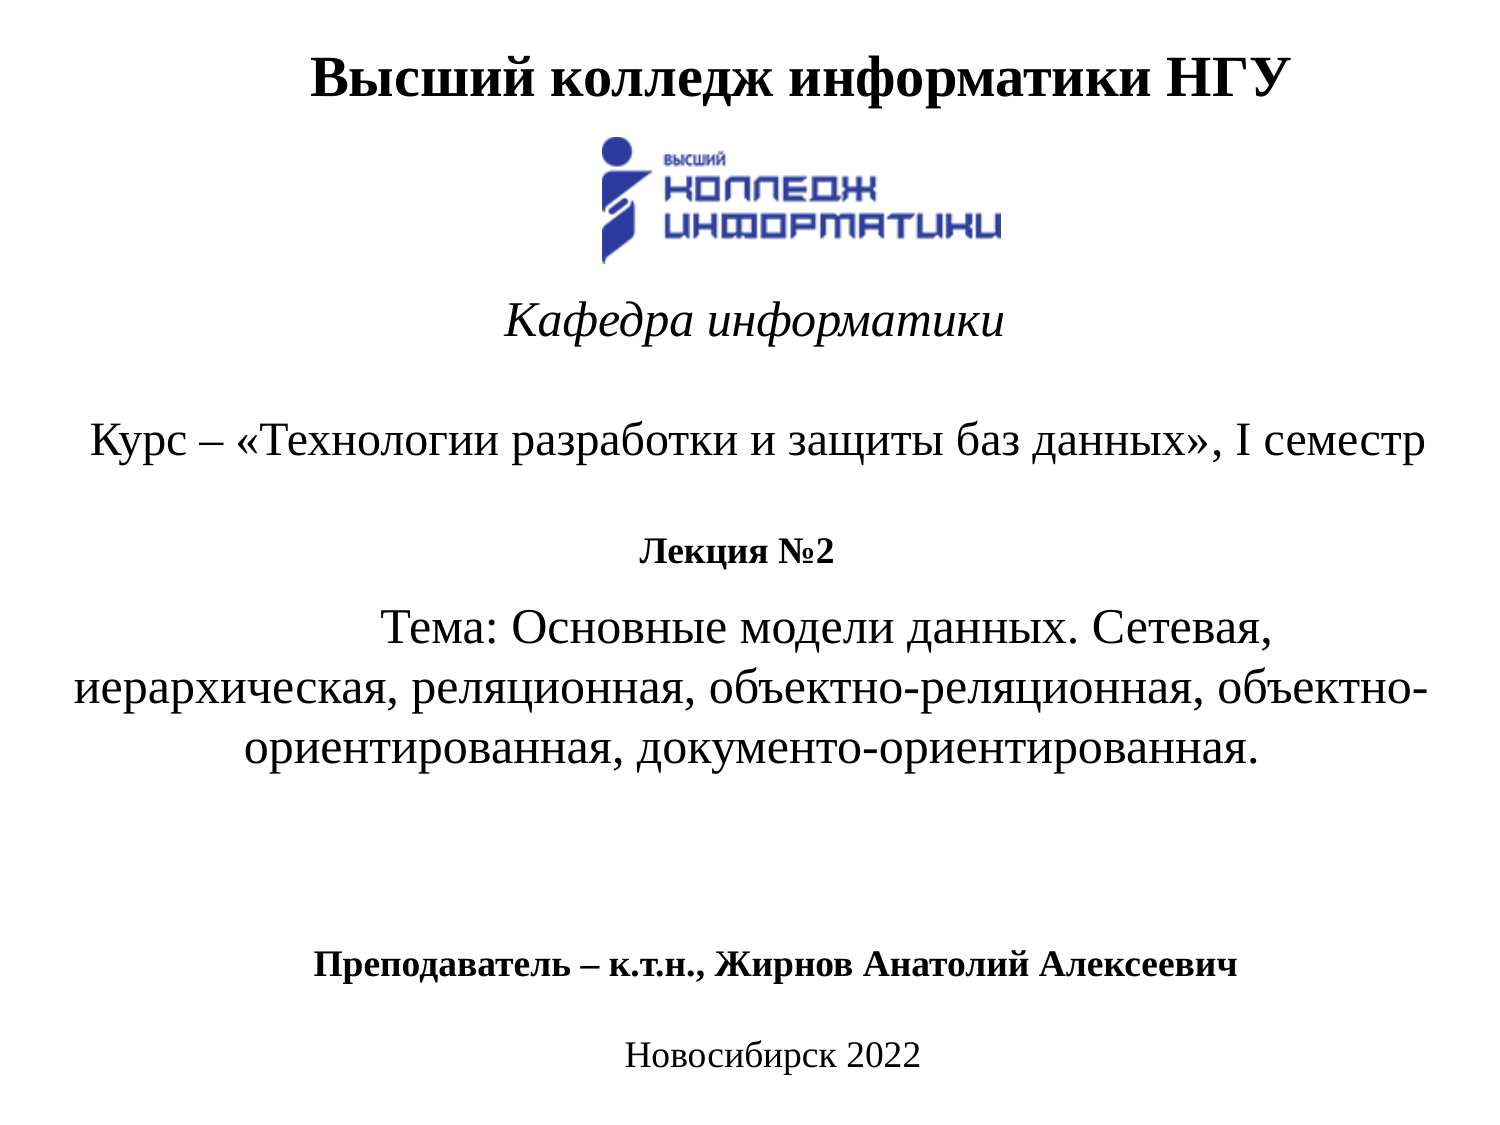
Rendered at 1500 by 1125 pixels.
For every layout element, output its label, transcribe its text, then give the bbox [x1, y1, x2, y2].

text_box Высший колледж информатики НГУ [295, 30, 1307, 116]
title Курс – «Технологии разработки и защиты баз данных», I семестр [64, 397, 1452, 477]
text_box Кафедра информатики [61, 277, 1449, 357]
text_box Лекция №2 [624, 518, 860, 579]
picture [601, 136, 1001, 265]
text_box Тема: Основные модели данных. Сетевая, иерархическая, реляционная, объектно-реляционная, объектно-ориентированная, документо-ориентированная. [54, 586, 1449, 781]
text_box Преподаватель – к.т.н., Жирнов Анатолий Алексеевич [298, 931, 1254, 992]
text_box Новосибирск 2022 [609, 1022, 937, 1082]
